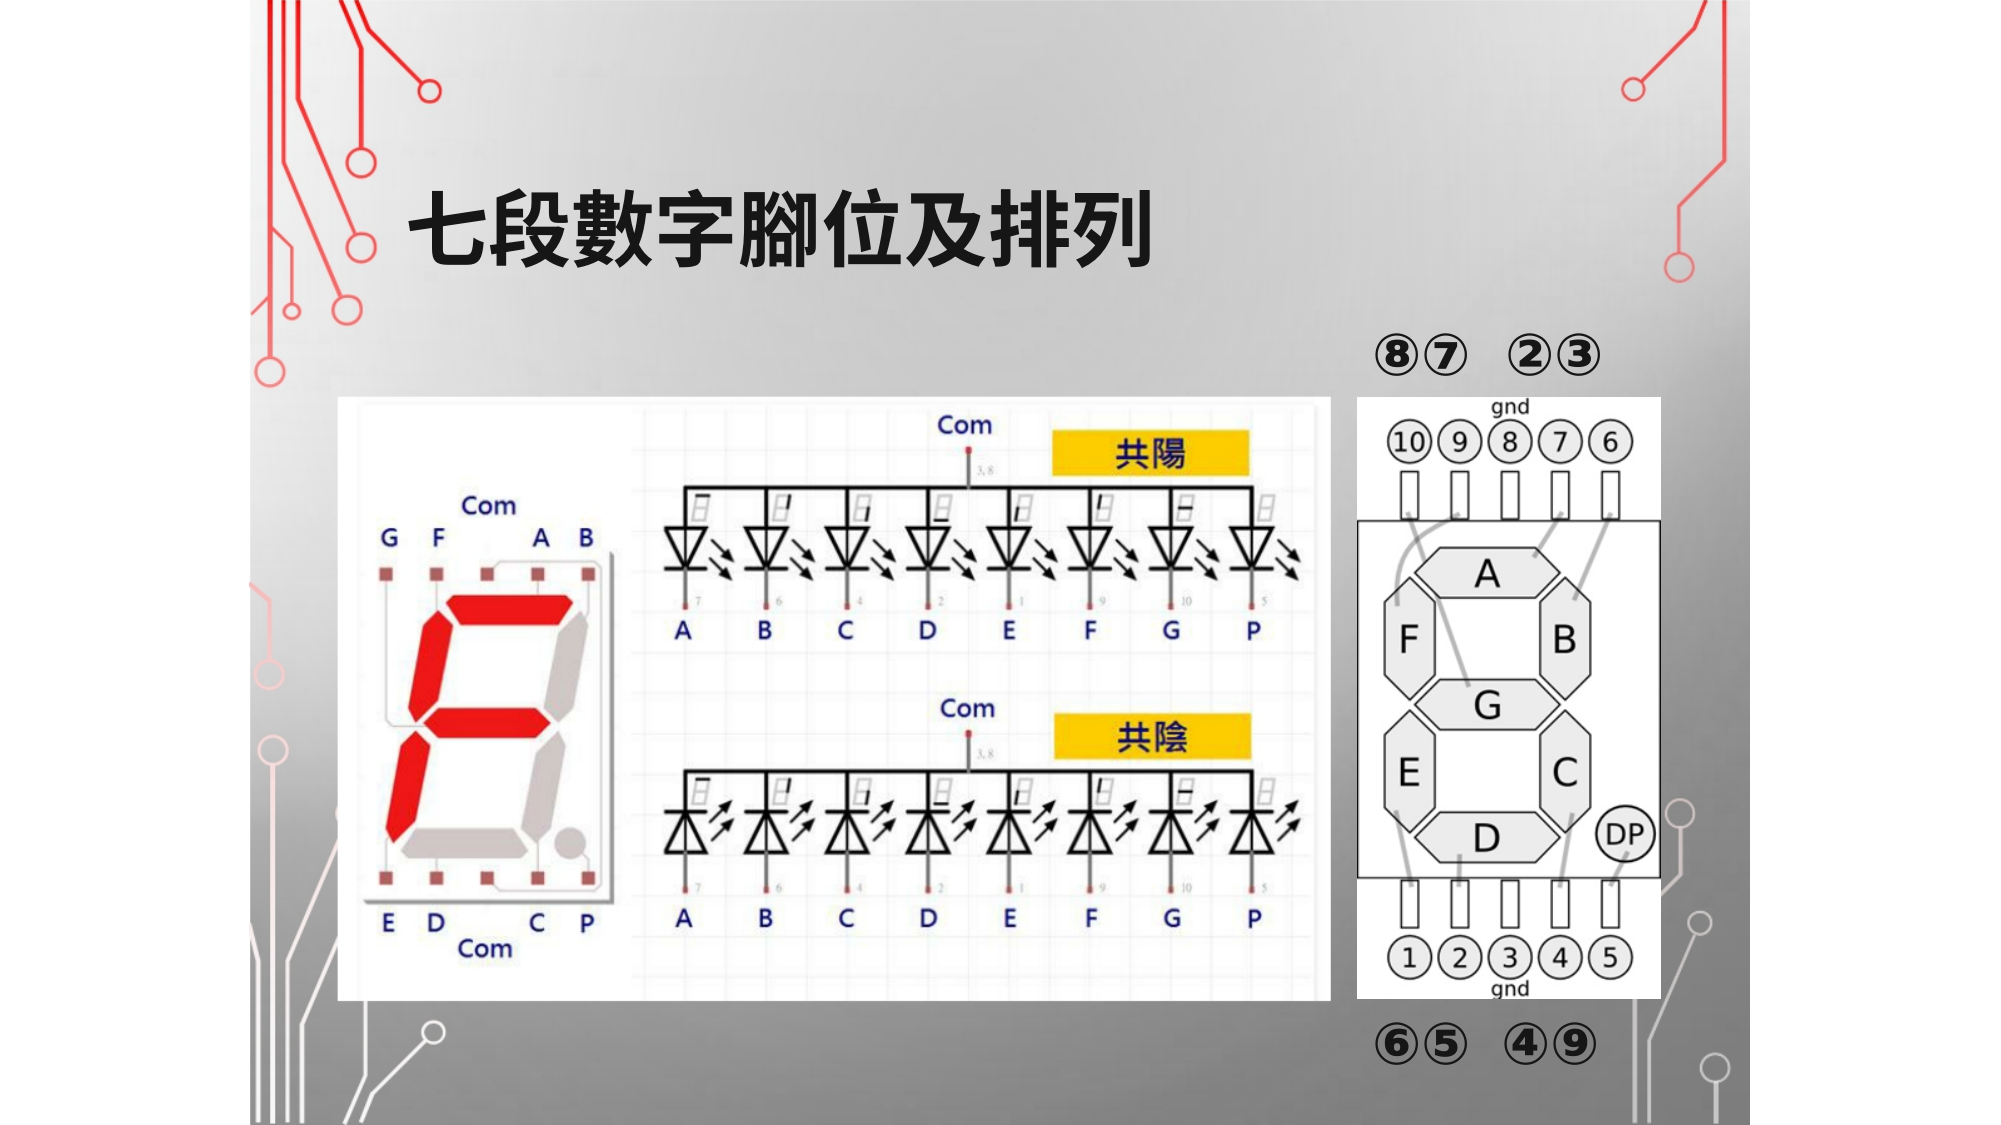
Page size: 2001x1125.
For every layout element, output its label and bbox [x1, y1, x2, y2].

picture [249, 0, 1750, 1125]
